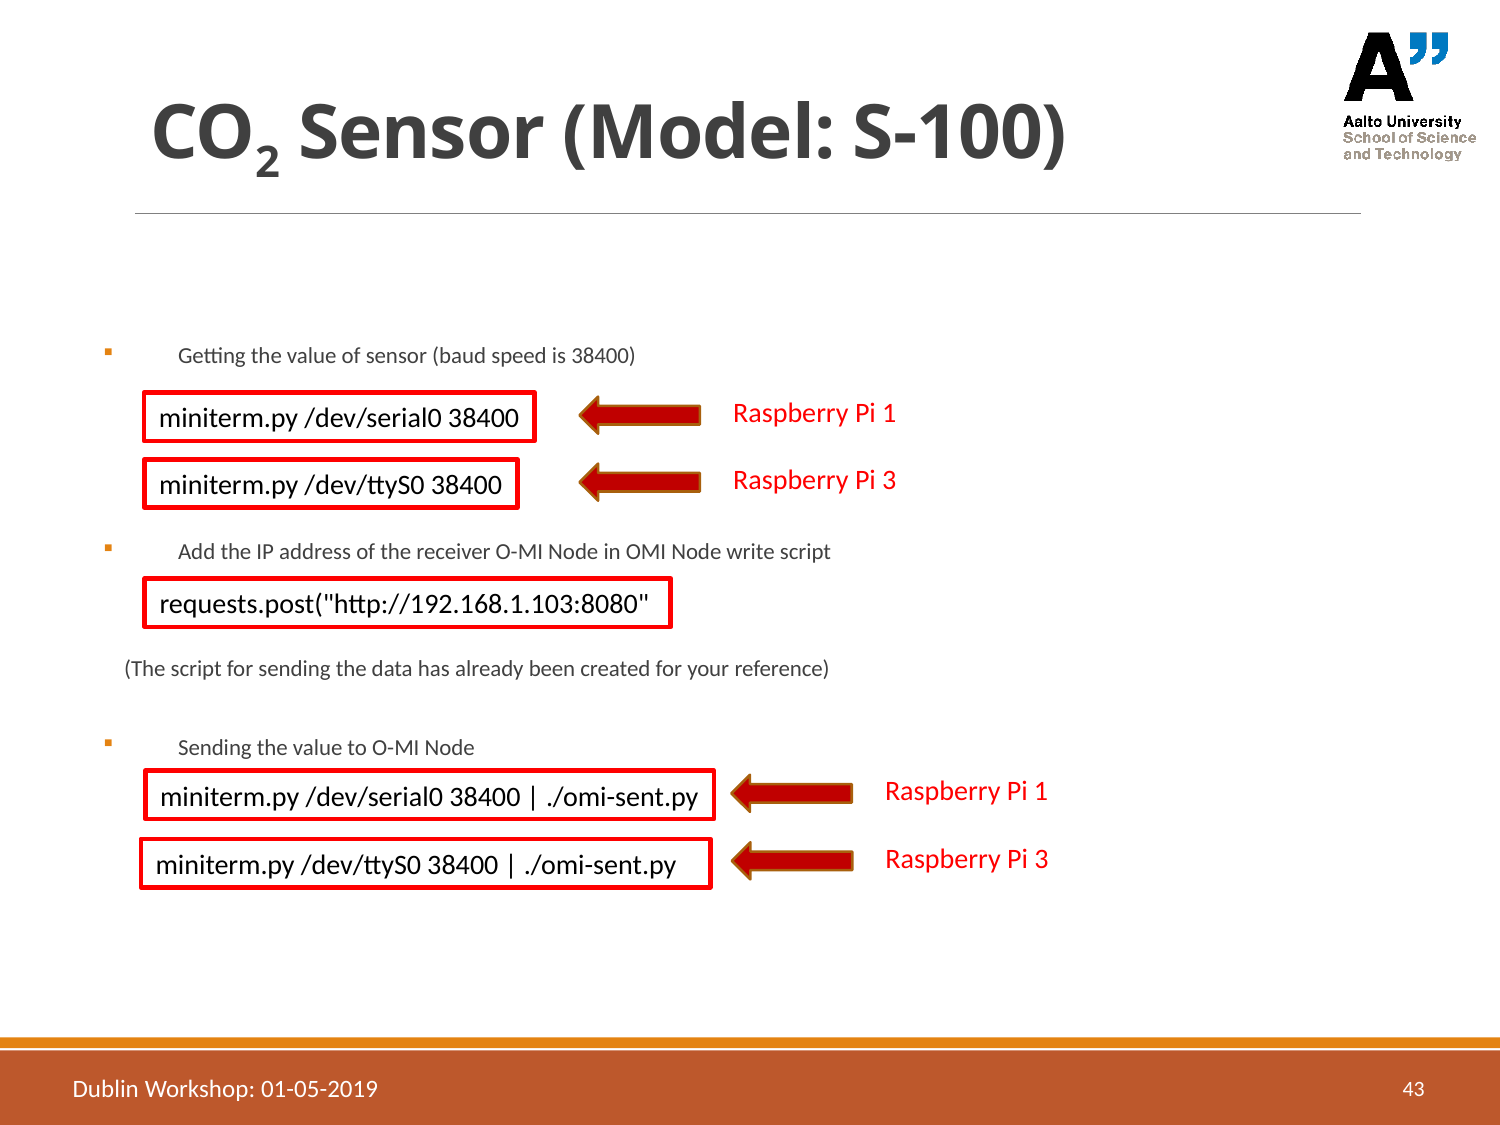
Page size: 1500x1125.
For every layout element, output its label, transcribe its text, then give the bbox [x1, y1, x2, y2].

slide_number 43 [1278, 1058, 1440, 1118]
text_box Raspberry Pi 3 [870, 832, 1064, 882]
text_box [578, 395, 702, 435]
picture [1311, 1, 1500, 186]
text_box miniterm.py /dev/ttyS0 38400 | ./omi-sent.py [140, 838, 711, 888]
title CO2 Sensor (Model: S-100) [135, 28, 1373, 184]
text_box miniterm.py /dev/serial0 38400 [144, 392, 535, 441]
text_box [730, 773, 854, 814]
text_box miniterm.py /dev/ttyS0 38400 [144, 459, 518, 508]
text_box [578, 462, 702, 502]
footer Dublin Workshop: 01-05-2019 [0, 1057, 452, 1118]
text_box Raspberry Pi 1 [870, 765, 1064, 814]
text_box [730, 841, 854, 881]
text_box Raspberry Pi 3 [718, 454, 912, 503]
list Getting the value of sensor (baud speed is 38400) Add the IP address of the receiver O-MI Node in OMI Node write script (The script for sending the data has already been created for your reference) Sending the value to O-MI Node [103, 336, 1397, 889]
text_box miniterm.py /dev/serial0 38400 | ./omi-sent.py [145, 770, 714, 820]
text_box Raspberry Pi 1 [718, 387, 912, 436]
text_box requests.post("http://192.168.1.103:8080" [144, 578, 671, 627]
